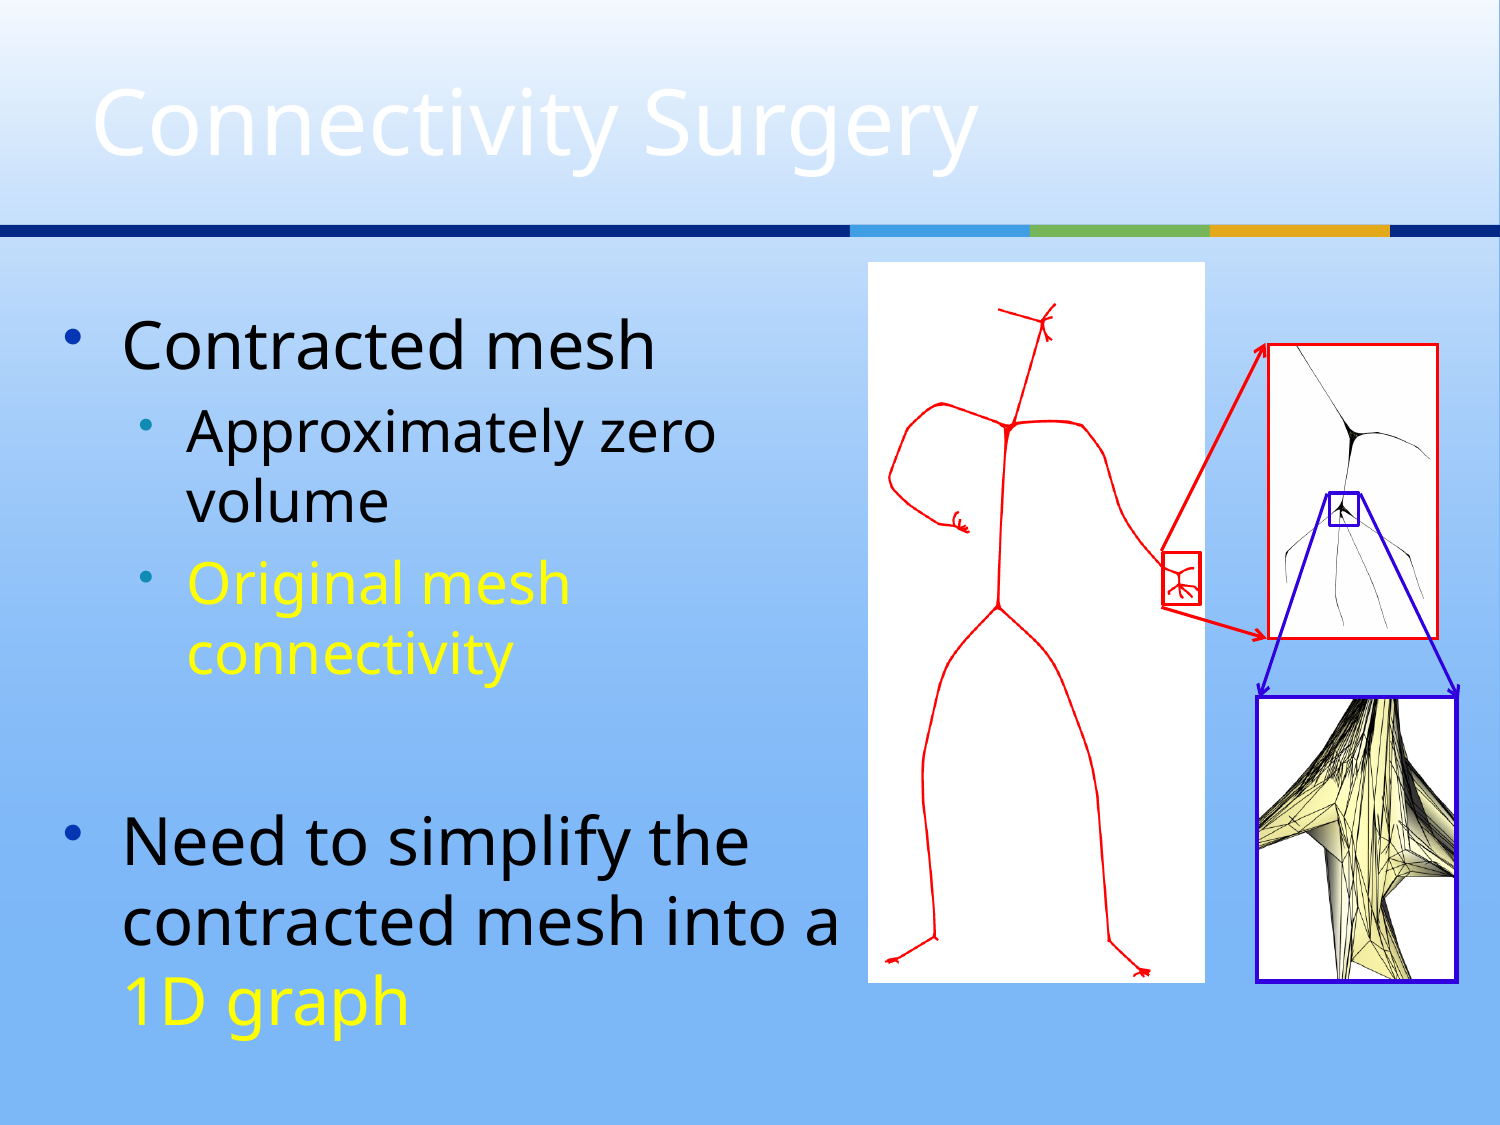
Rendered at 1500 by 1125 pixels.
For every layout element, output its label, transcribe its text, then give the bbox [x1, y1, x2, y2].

picture [868, 262, 1206, 983]
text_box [1160, 342, 1437, 640]
title Connectivity Surgery [75, 24, 1425, 213]
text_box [1258, 492, 1460, 980]
list Contracted mesh Approximately zero volume Original mesh connectivity Need to simplify the contracted mesh into a 1D graph [50, 295, 871, 1088]
